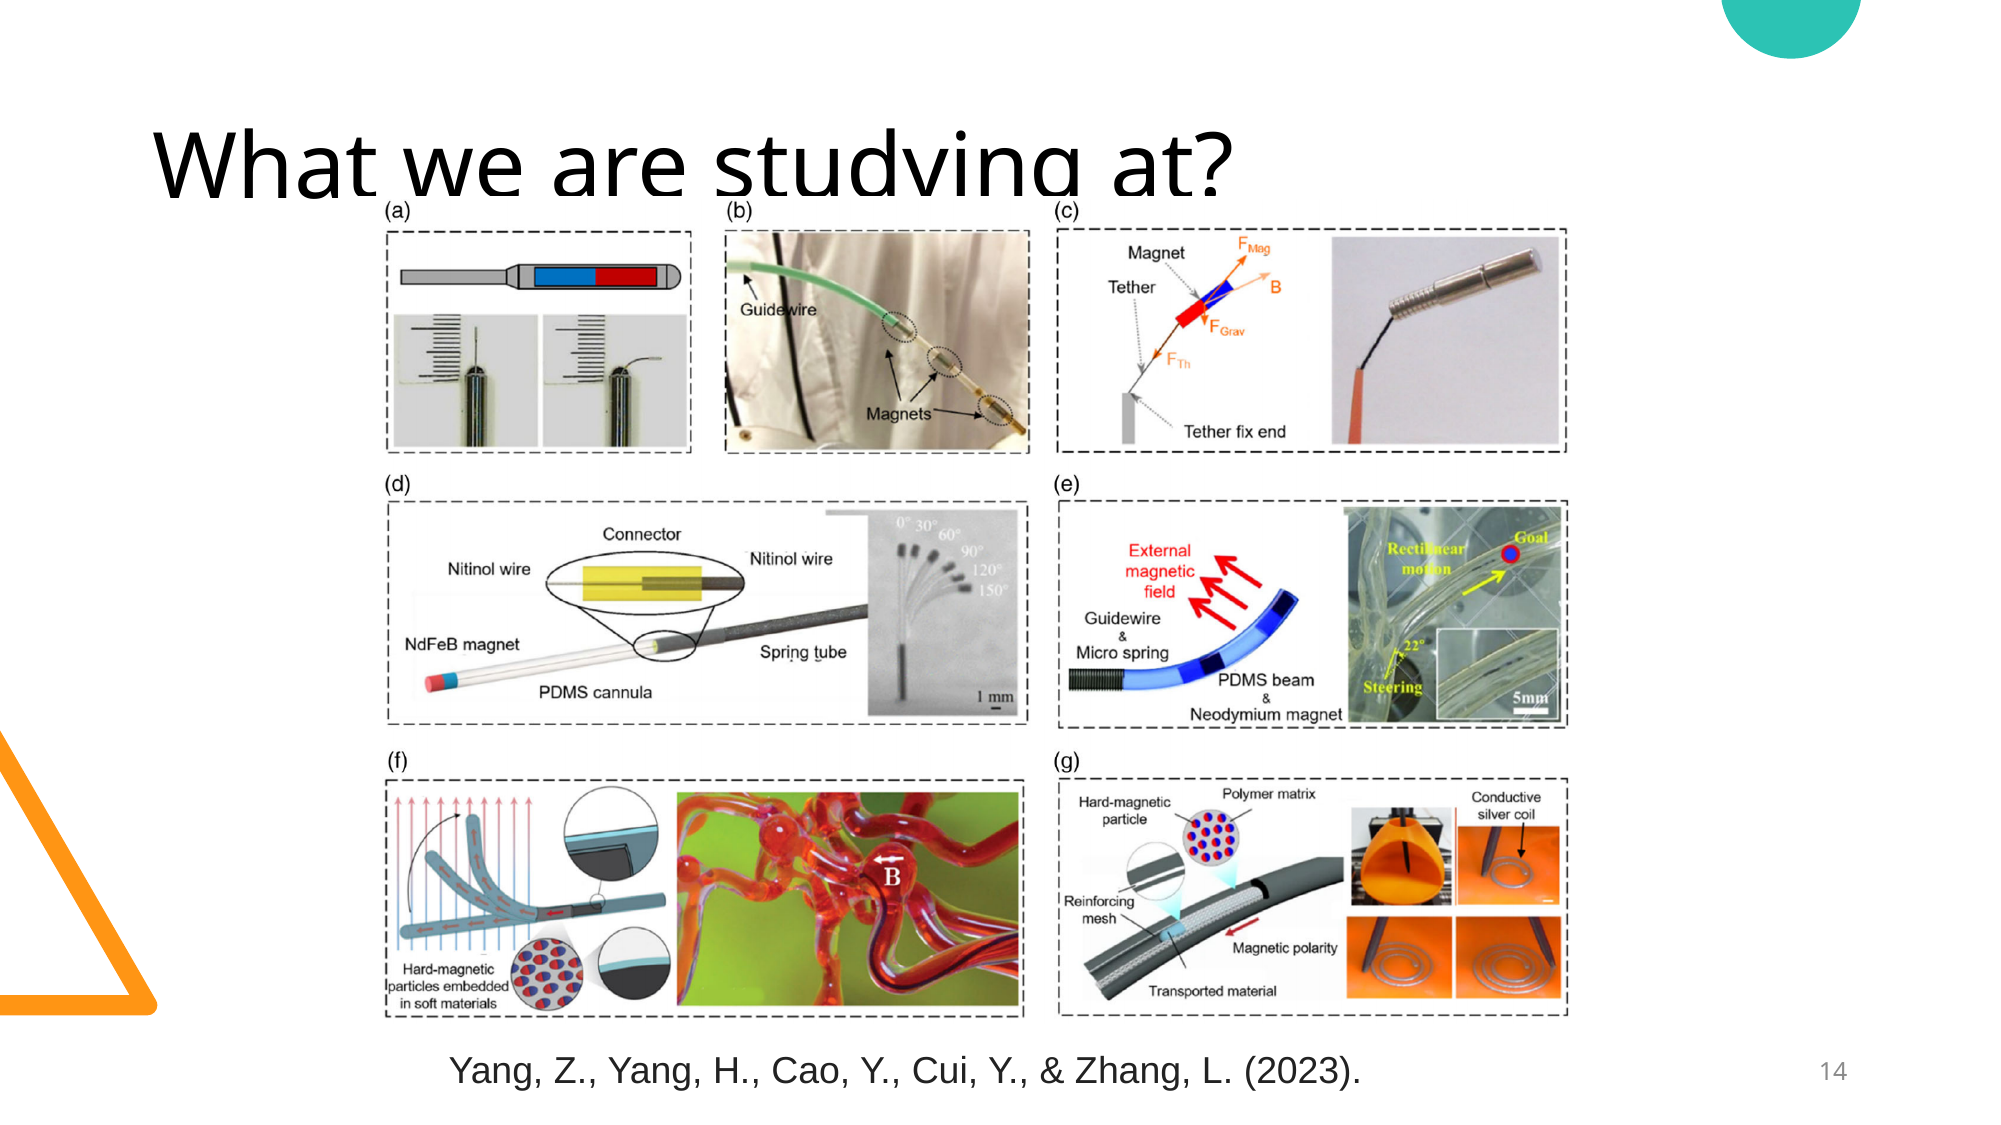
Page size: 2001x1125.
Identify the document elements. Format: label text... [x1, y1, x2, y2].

text_box Yang, Z., Yang, H., Cao, Y., Cui, Y., & Zhang, L. (2023). [433, 1038, 1452, 1099]
title What we are studying at? [137, 59, 1863, 278]
slide_number 14 [1412, 1042, 1863, 1103]
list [355, 196, 1584, 1024]
